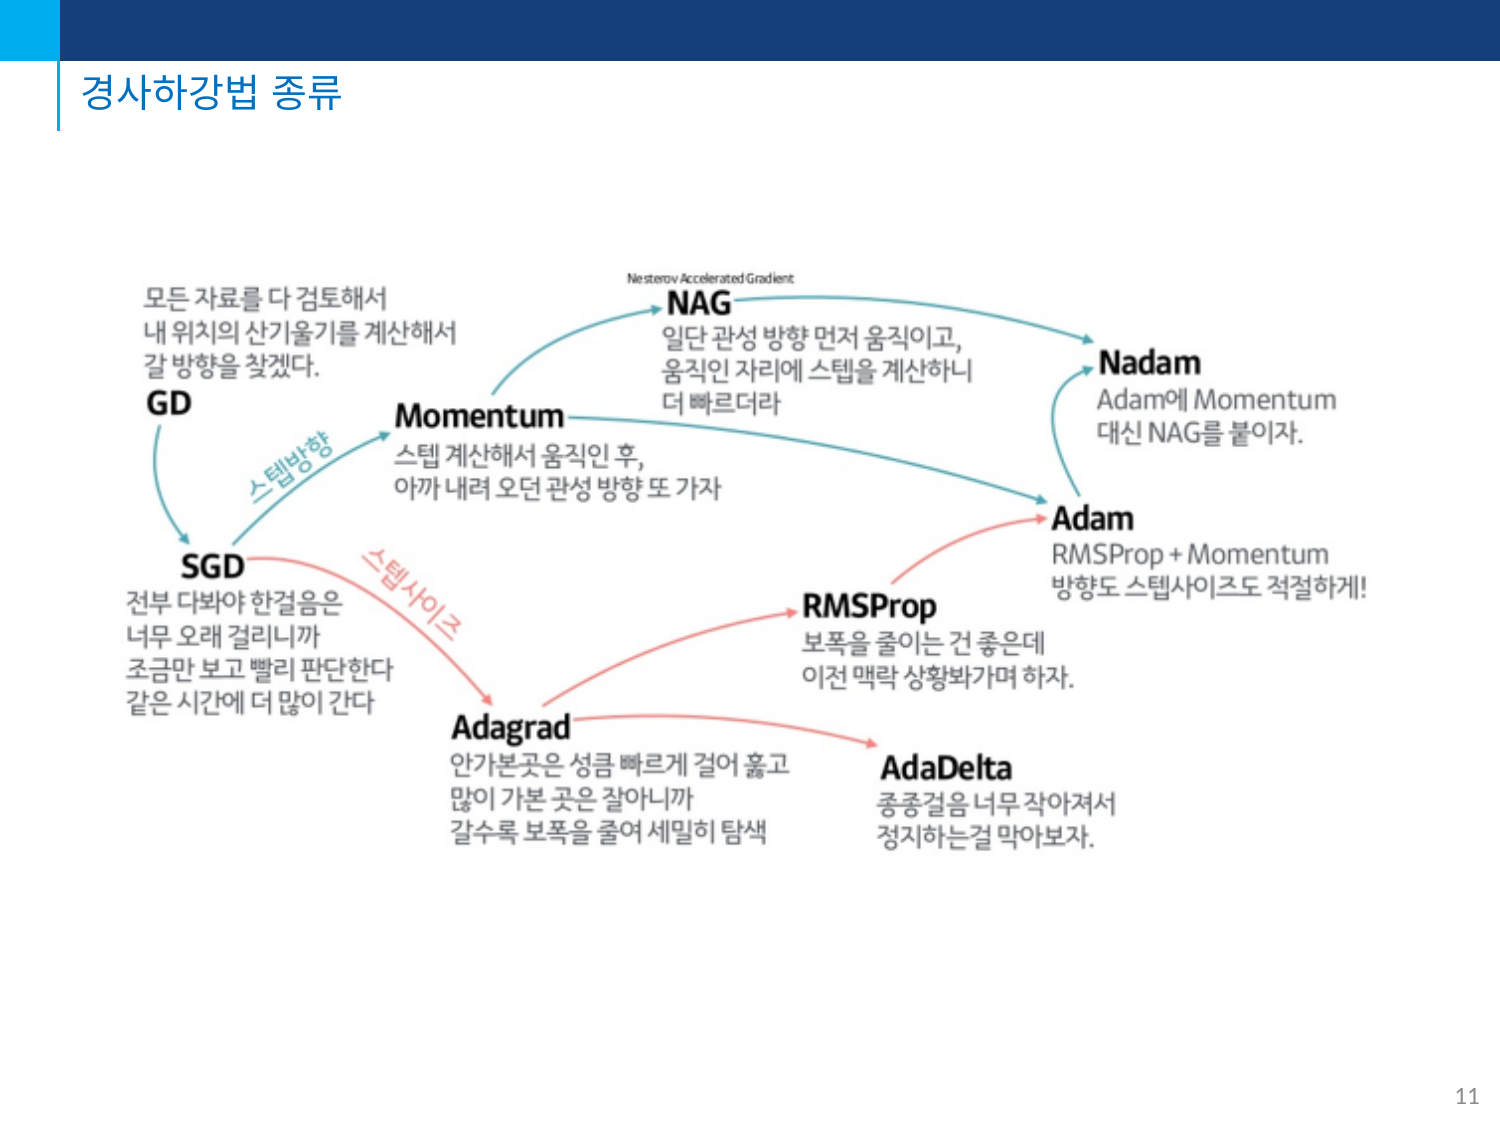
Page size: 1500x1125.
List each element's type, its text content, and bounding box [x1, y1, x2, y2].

title 경사하강법 종류 [65, 62, 1500, 129]
slide_number 11 [1435, 1065, 1499, 1125]
picture [114, 254, 1386, 871]
